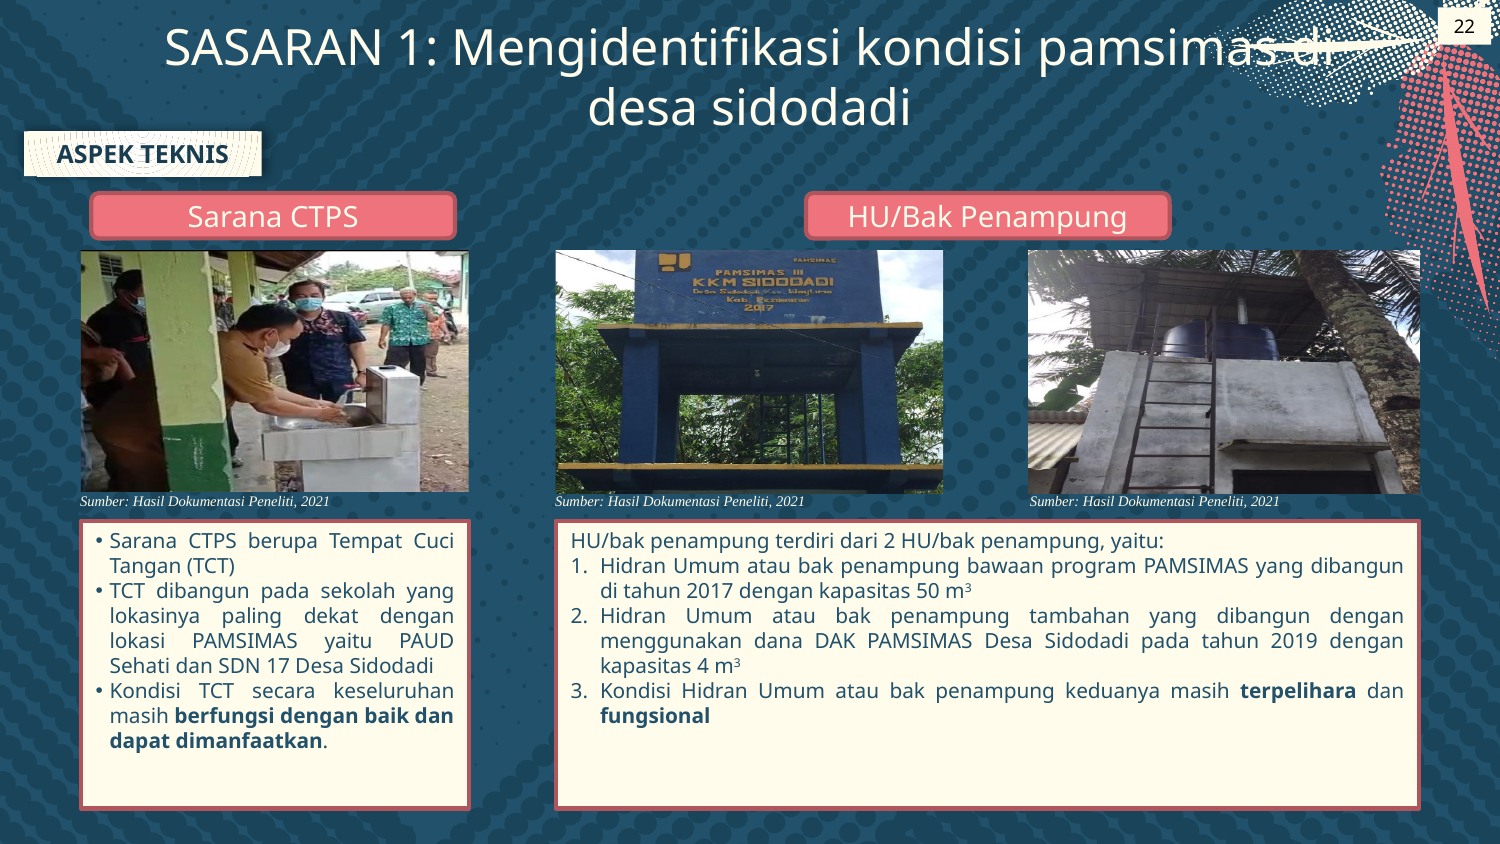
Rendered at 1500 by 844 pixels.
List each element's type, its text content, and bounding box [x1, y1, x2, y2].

text_box HU/Bak Penampung [803, 190, 1172, 241]
text_box Sumber: Hasil Dokumentasi Peneliti, 2021 [540, 484, 929, 517]
text_box Sarana CTPS [89, 190, 458, 241]
text_box Sumber: Hasil Dokumentasi Peneliti, 2021 [1015, 484, 1404, 517]
text_box 22 [1437, 7, 1492, 45]
picture [0, 0, 1500, 844]
text_box Sarana CTPS berupa Tempat Cuci Tangan (TCT) TCT dibangun pada sekolah yang lokasinya paling dekat dengan lokasi PAMSIMAS yaitu PAUD Sehati dan SDN 17 Desa Sidodadi Kondisi TCT secara keseluruhan masih berfungsi dengan baik dan dapat dimanfaatkan. [79, 519, 471, 811]
title SASARAN 1: Mengidentifikasi kondisi pamsimas di desa sidodadi [118, 0, 1382, 95]
text_box HU/bak penampung terdiri dari 2 HU/bak penampung, yaitu: Hidran Umum atau bak penampung bawaan program PAMSIMAS yang dibangun di tahun 2017 dengan kapasitas 50 m3 Hidran Umum atau bak penampung tambahan yang dibangun dengan menggunakan dana DAK PAMSIMAS Desa Sidodadi pada tahun 2019 dengan kapasitas 4 m3 Kondisi Hidran Umum atau bak penampung keduanya masih terpelihara dan fungsional [554, 519, 1421, 811]
text_box ASPEK TEKNIS [24, 131, 262, 177]
text_box Sumber: Hasil Dokumentasi Peneliti, 2021 [65, 484, 454, 517]
